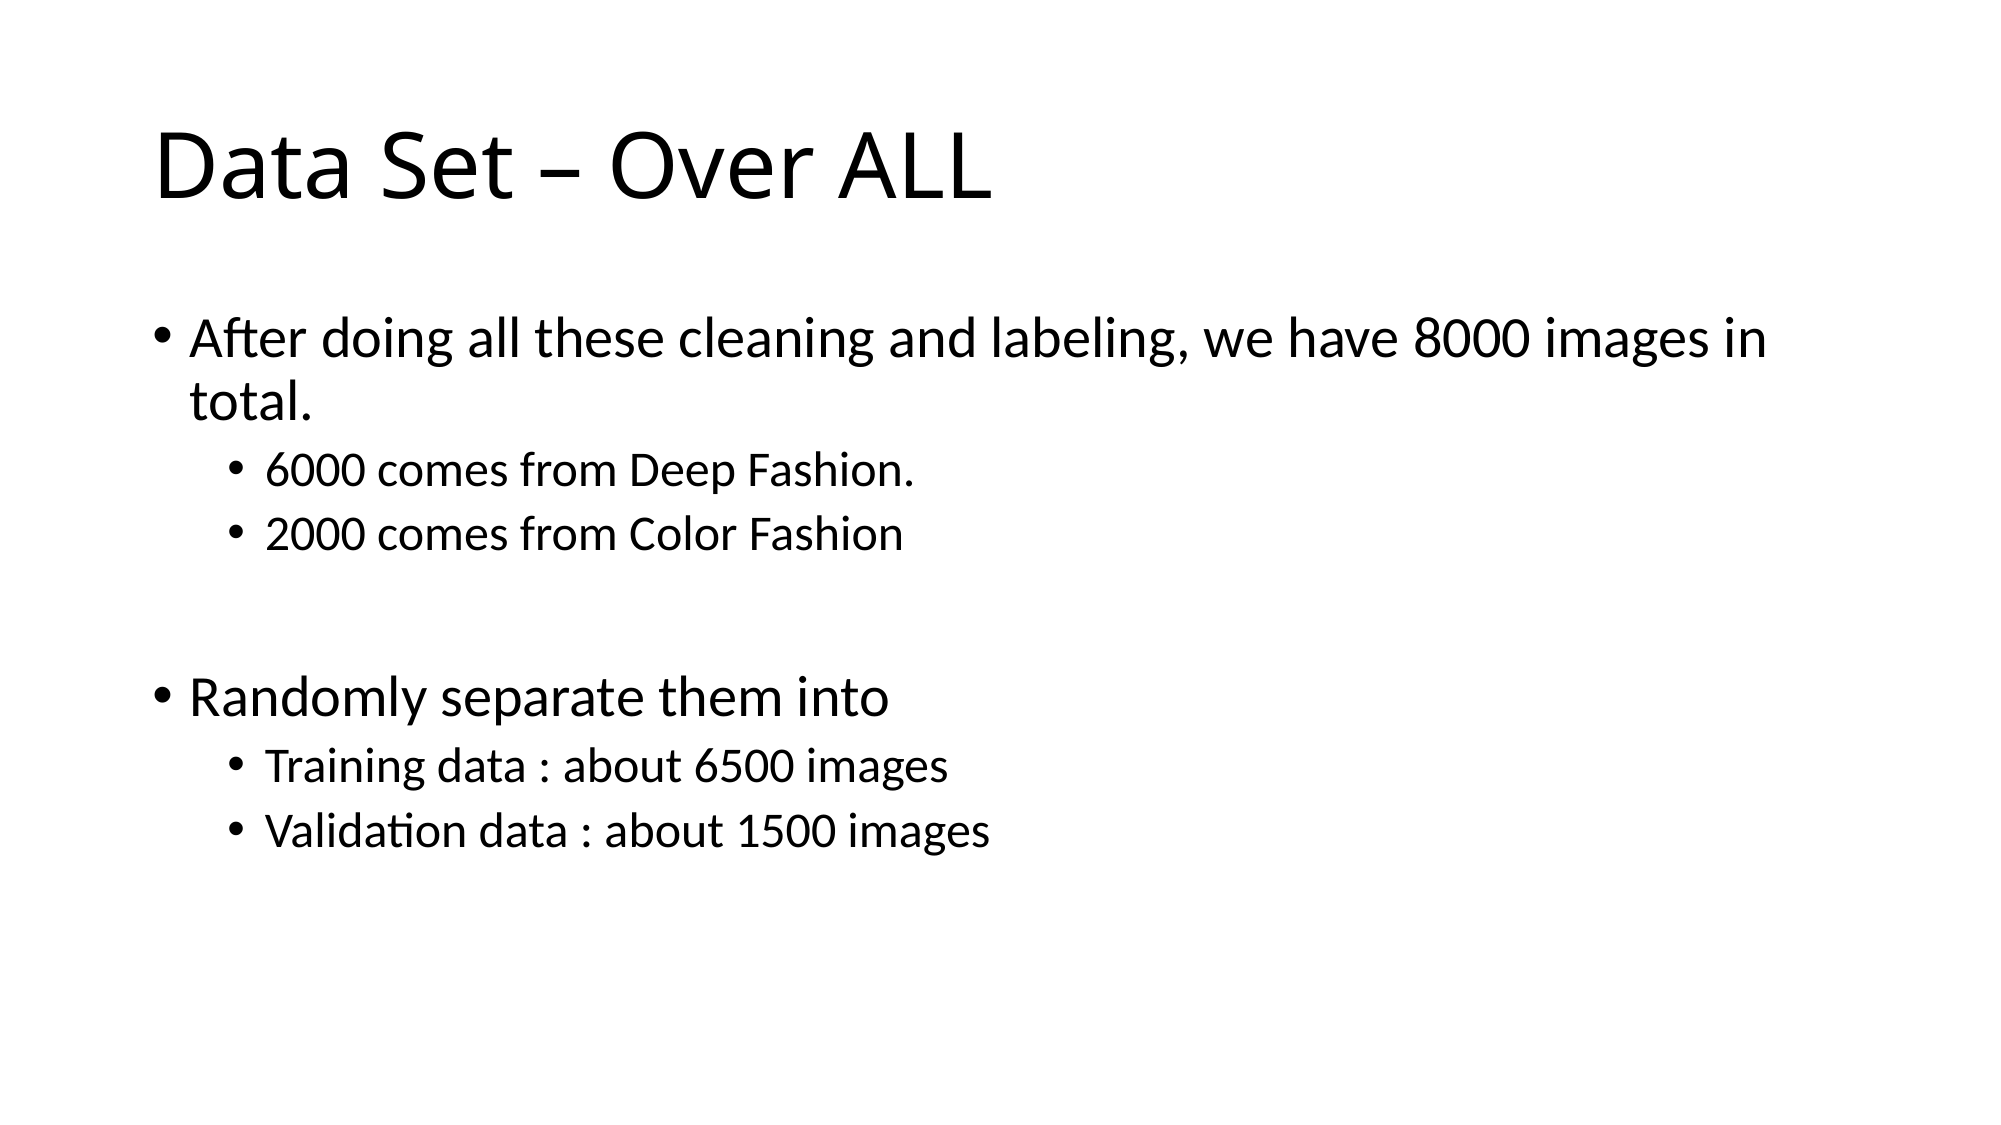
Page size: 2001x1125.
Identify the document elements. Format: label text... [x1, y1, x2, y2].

list After doing all these cleaning and labeling, we have 8000 images in total. 6000 comes from Deep Fashion. 2000 comes from Color Fashion Randomly separate them into Training data : about 6500 images Validation data : about 1500 images [137, 299, 1863, 1014]
title Data Set – Over ALL [137, 59, 1863, 278]
